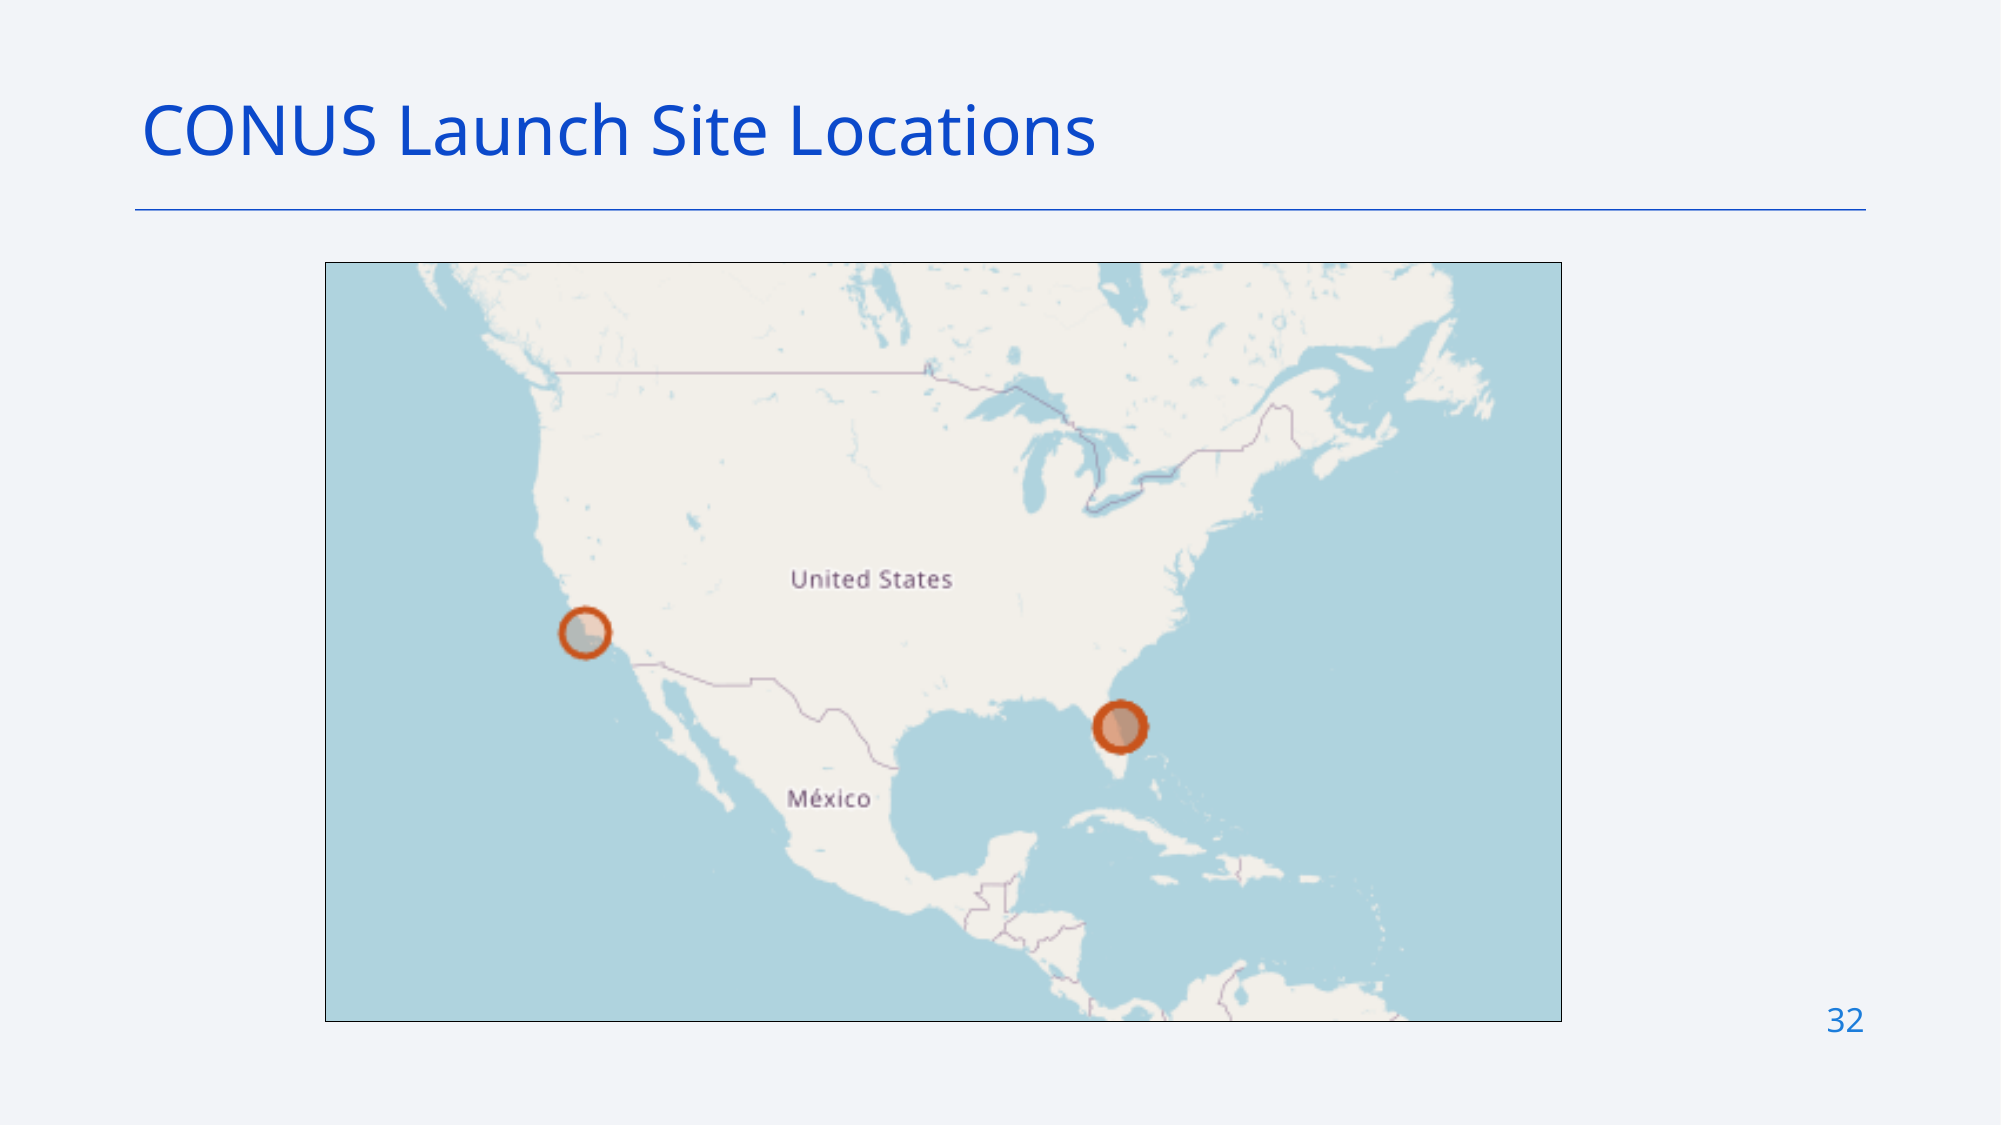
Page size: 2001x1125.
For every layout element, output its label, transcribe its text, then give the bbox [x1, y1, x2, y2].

slide_number 32 [1429, 988, 1880, 1055]
picture [0, 0, 2001, 1125]
text_box CONUS Launch Site Locations [126, 88, 1852, 179]
